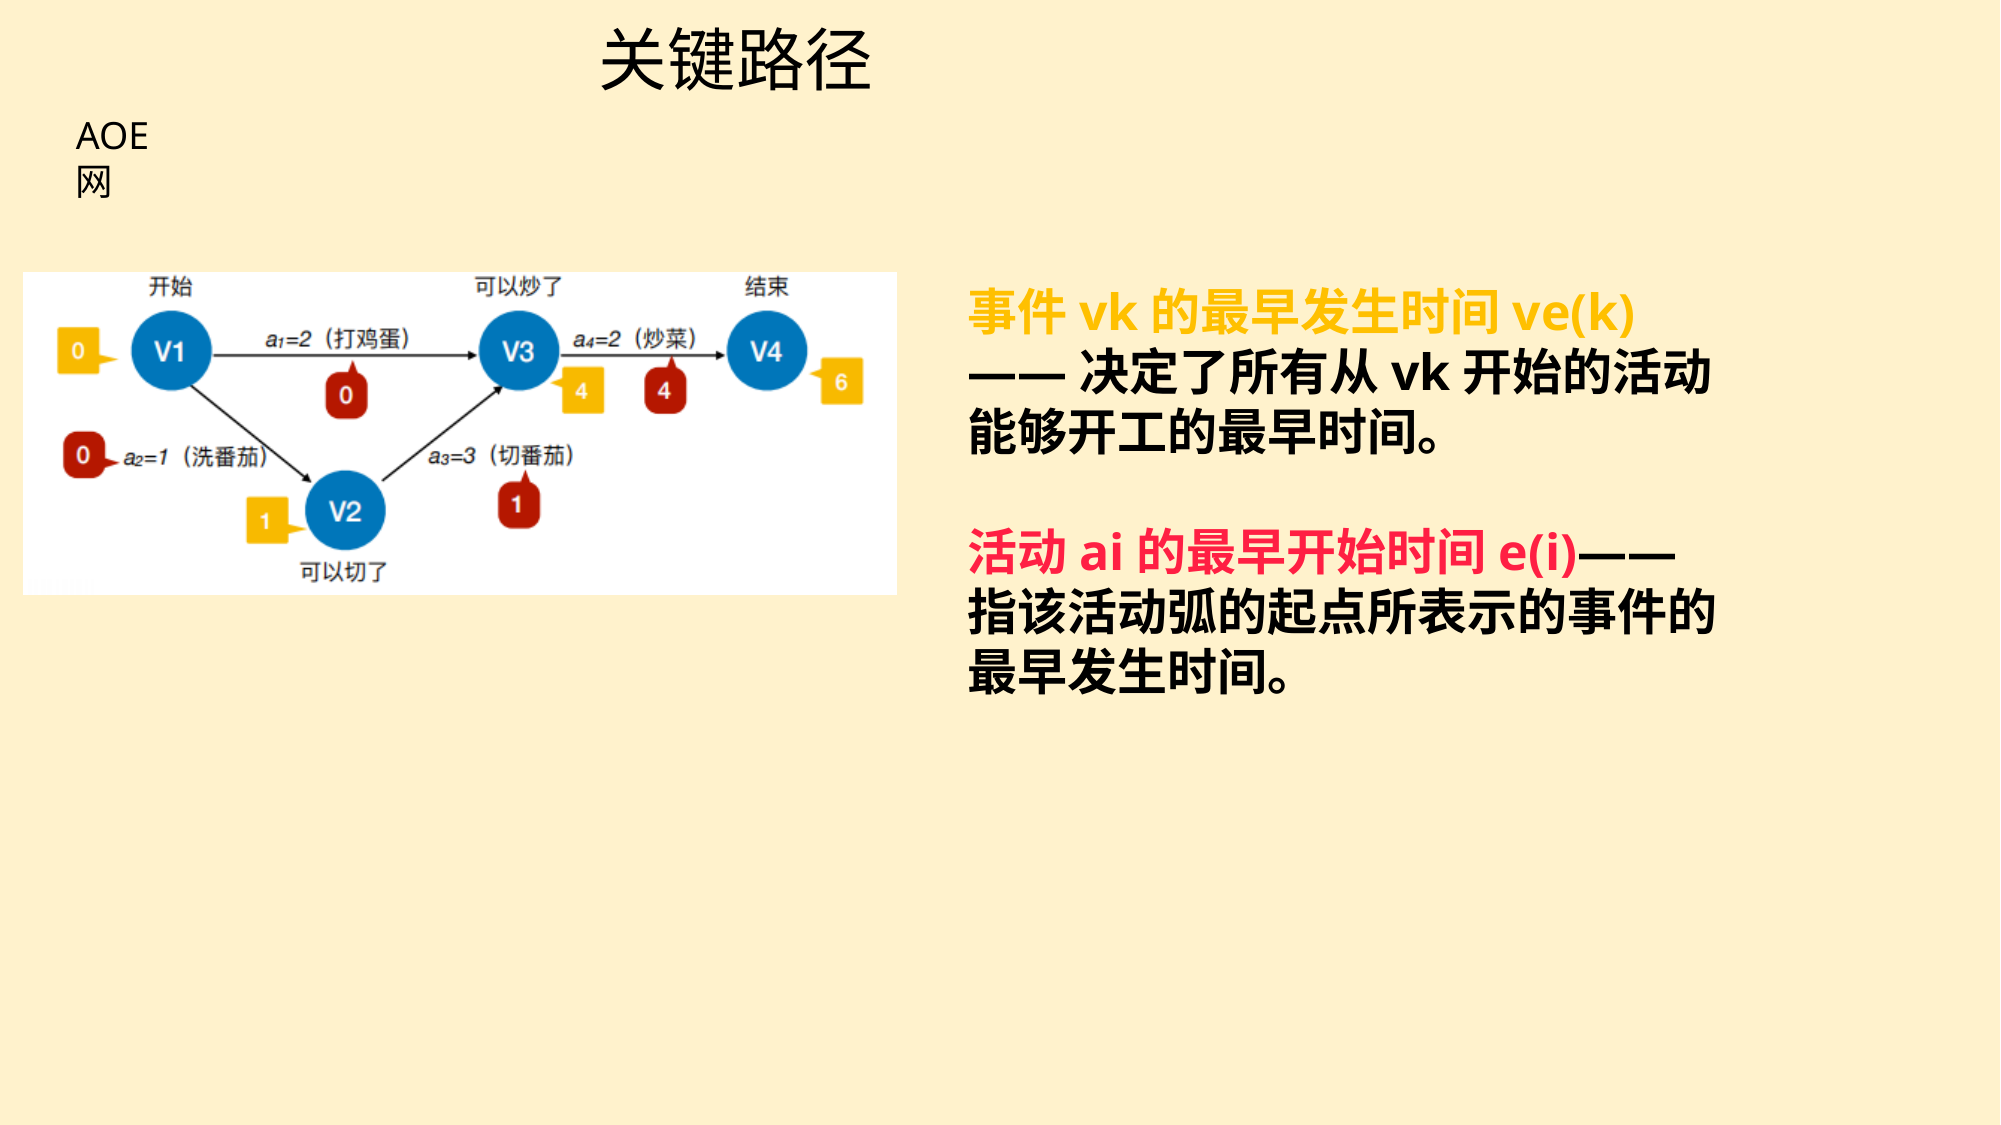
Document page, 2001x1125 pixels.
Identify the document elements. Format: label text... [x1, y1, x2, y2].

text_box 关键路径 [36, 0, 1436, 124]
text_box AOE⽹ [61, 105, 210, 210]
picture [23, 272, 897, 595]
text_box 事件vk的最早发⽣时间ve(k)——决定了所有从vk开始的活动能够开⼯的最早时间。 活动ai的最早开始时间e(i)——指该活动弧的起点所表⽰的事件的最早发⽣时间。 [952, 272, 1741, 596]
